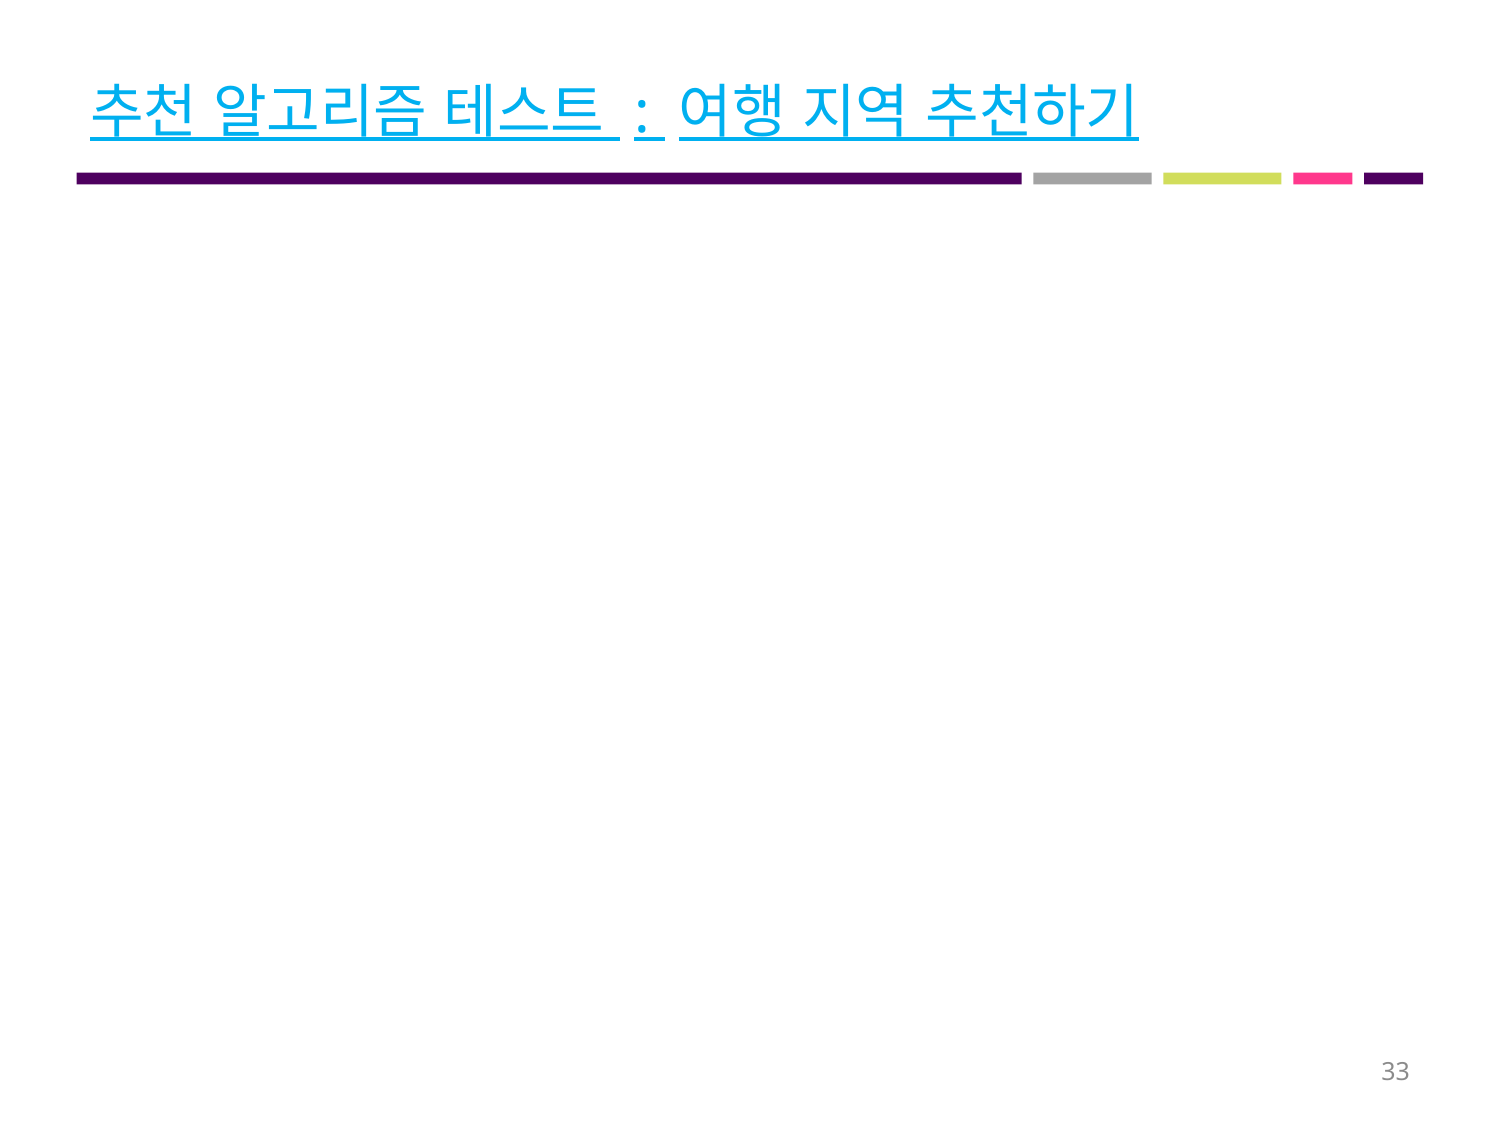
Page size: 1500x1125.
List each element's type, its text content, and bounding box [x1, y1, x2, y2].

slide_number 33 [1366, 1050, 1425, 1095]
title 추천 알고리즘 테스트 : 여행 지역 추천하기 [75, 45, 1425, 173]
